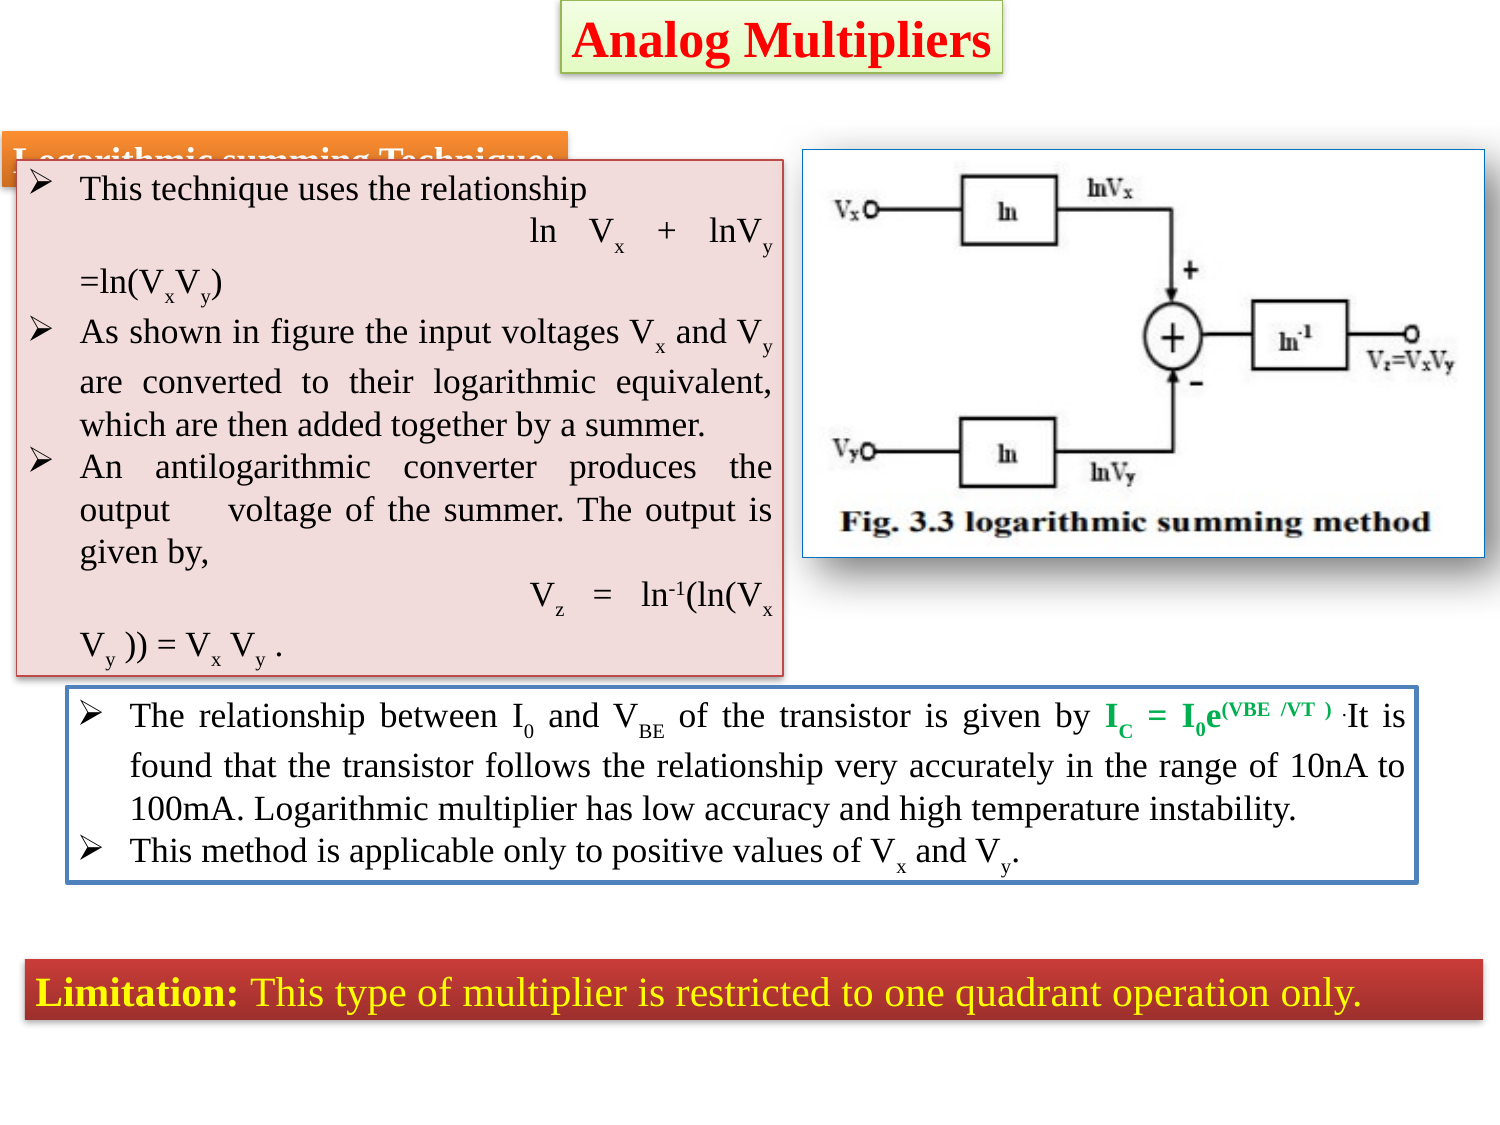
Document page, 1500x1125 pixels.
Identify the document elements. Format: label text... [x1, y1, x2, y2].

text_box Limitation: This type of multiplier is restricted to one quadrant operation only. [24, 959, 1484, 1020]
picture [802, 149, 1485, 558]
text_box Analog Multipliers [560, 0, 1003, 74]
text_box The relationship between I0 and VBE of the transistor is given by IC = I0e(VBE /VT ) .It is found that the transistor follows the relationship very accurately in the range of 10nA to 100mA. Logarithmic multiplier has low accuracy and high temperature instability. This method is applicable only to positive values of Vx and Vy. [65, 685, 1419, 885]
text_box This technique uses the relationship ln Vx + lnVy =ln(VxVy) As shown in figure the input voltages Vx and Vy are converted to their logarithmic equivalent, which are then added together by a summer. An antilogarithmic converter produces the output voltage of the summer. The output is given by, Vz = ln-1(ln(Vx Vy )) = Vx Vy . [16, 159, 784, 677]
text_box Logarithmic summing Technique: [2, 131, 568, 187]
